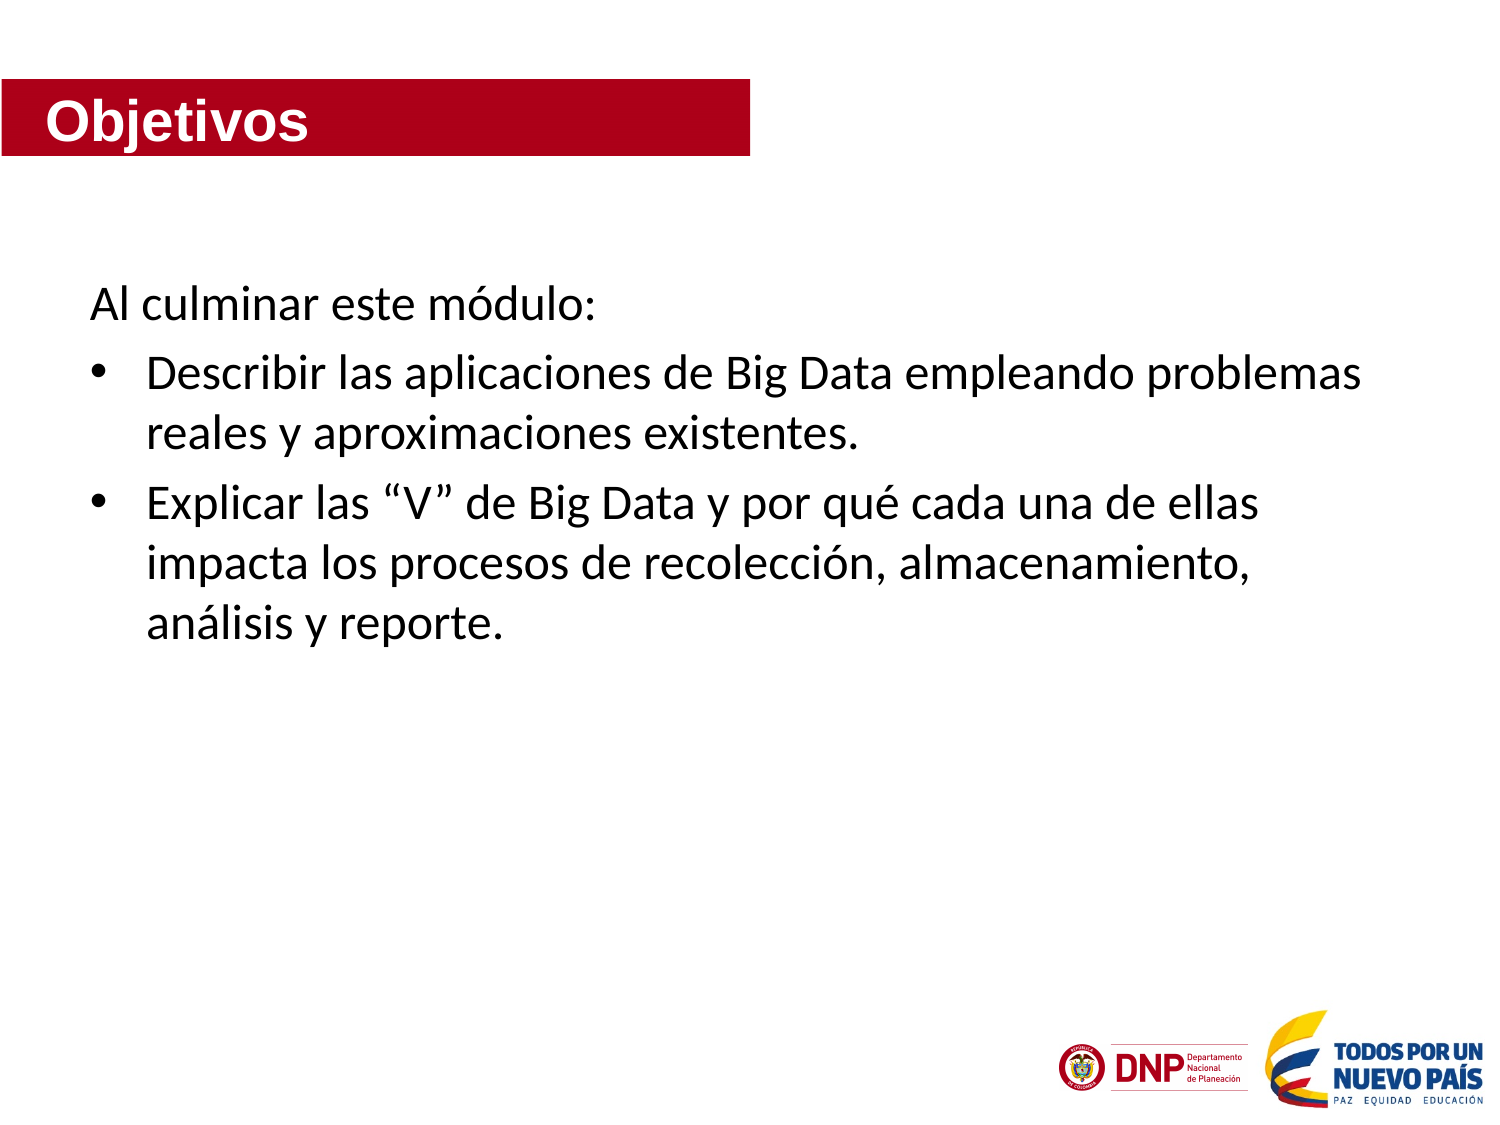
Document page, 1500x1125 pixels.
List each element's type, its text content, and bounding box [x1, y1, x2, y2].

list Al culminar este módulo: Describir las aplicaciones de Big Data empleando problemas reales y aproximaciones existentes. Explicar las “V” de Big Data y por qué cada una de ellas impacta los procesos de recolección, almacenamiento, análisis y reporte. [75, 262, 1425, 1005]
picture [1, 79, 751, 156]
picture [1059, 999, 1495, 1124]
